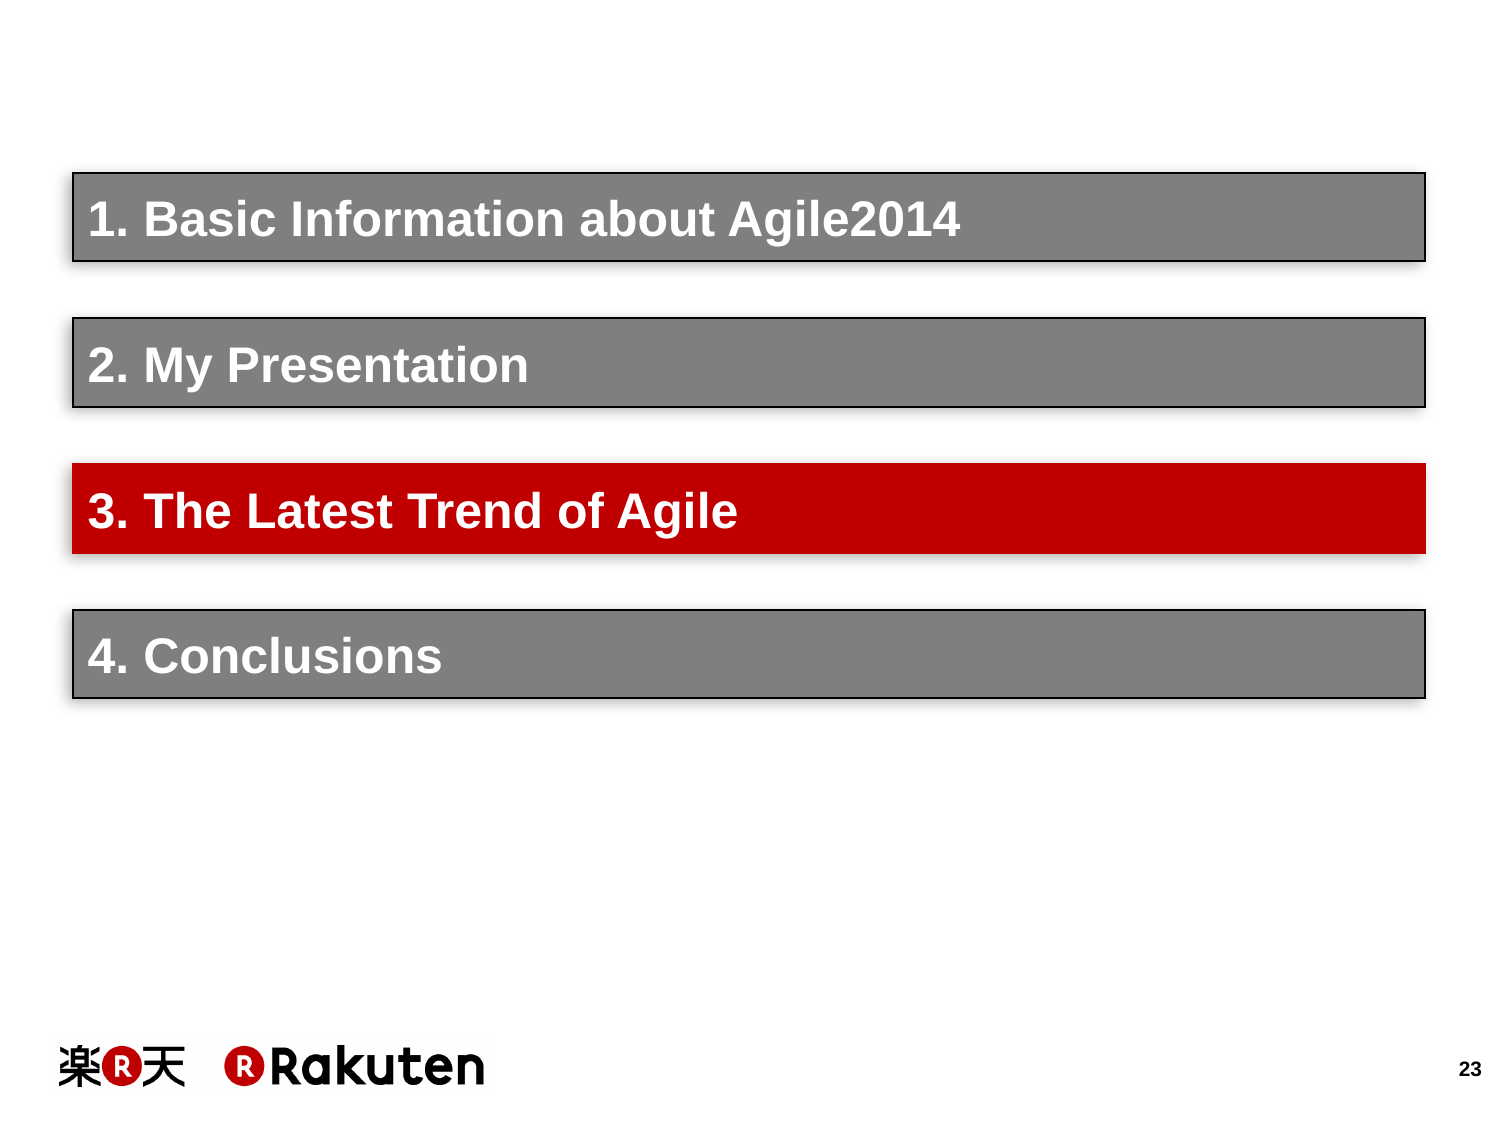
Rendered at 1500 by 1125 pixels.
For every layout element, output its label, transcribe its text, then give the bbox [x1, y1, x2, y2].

text_box 1. Basic Information about Agile2014 [72, 172, 1425, 262]
picture [53, 1039, 491, 1093]
text_box 3. The Latest Trend of Agile [72, 463, 1425, 553]
text_box 4. Conclusions [72, 609, 1425, 699]
text_box 2. My Presentation [72, 318, 1425, 407]
